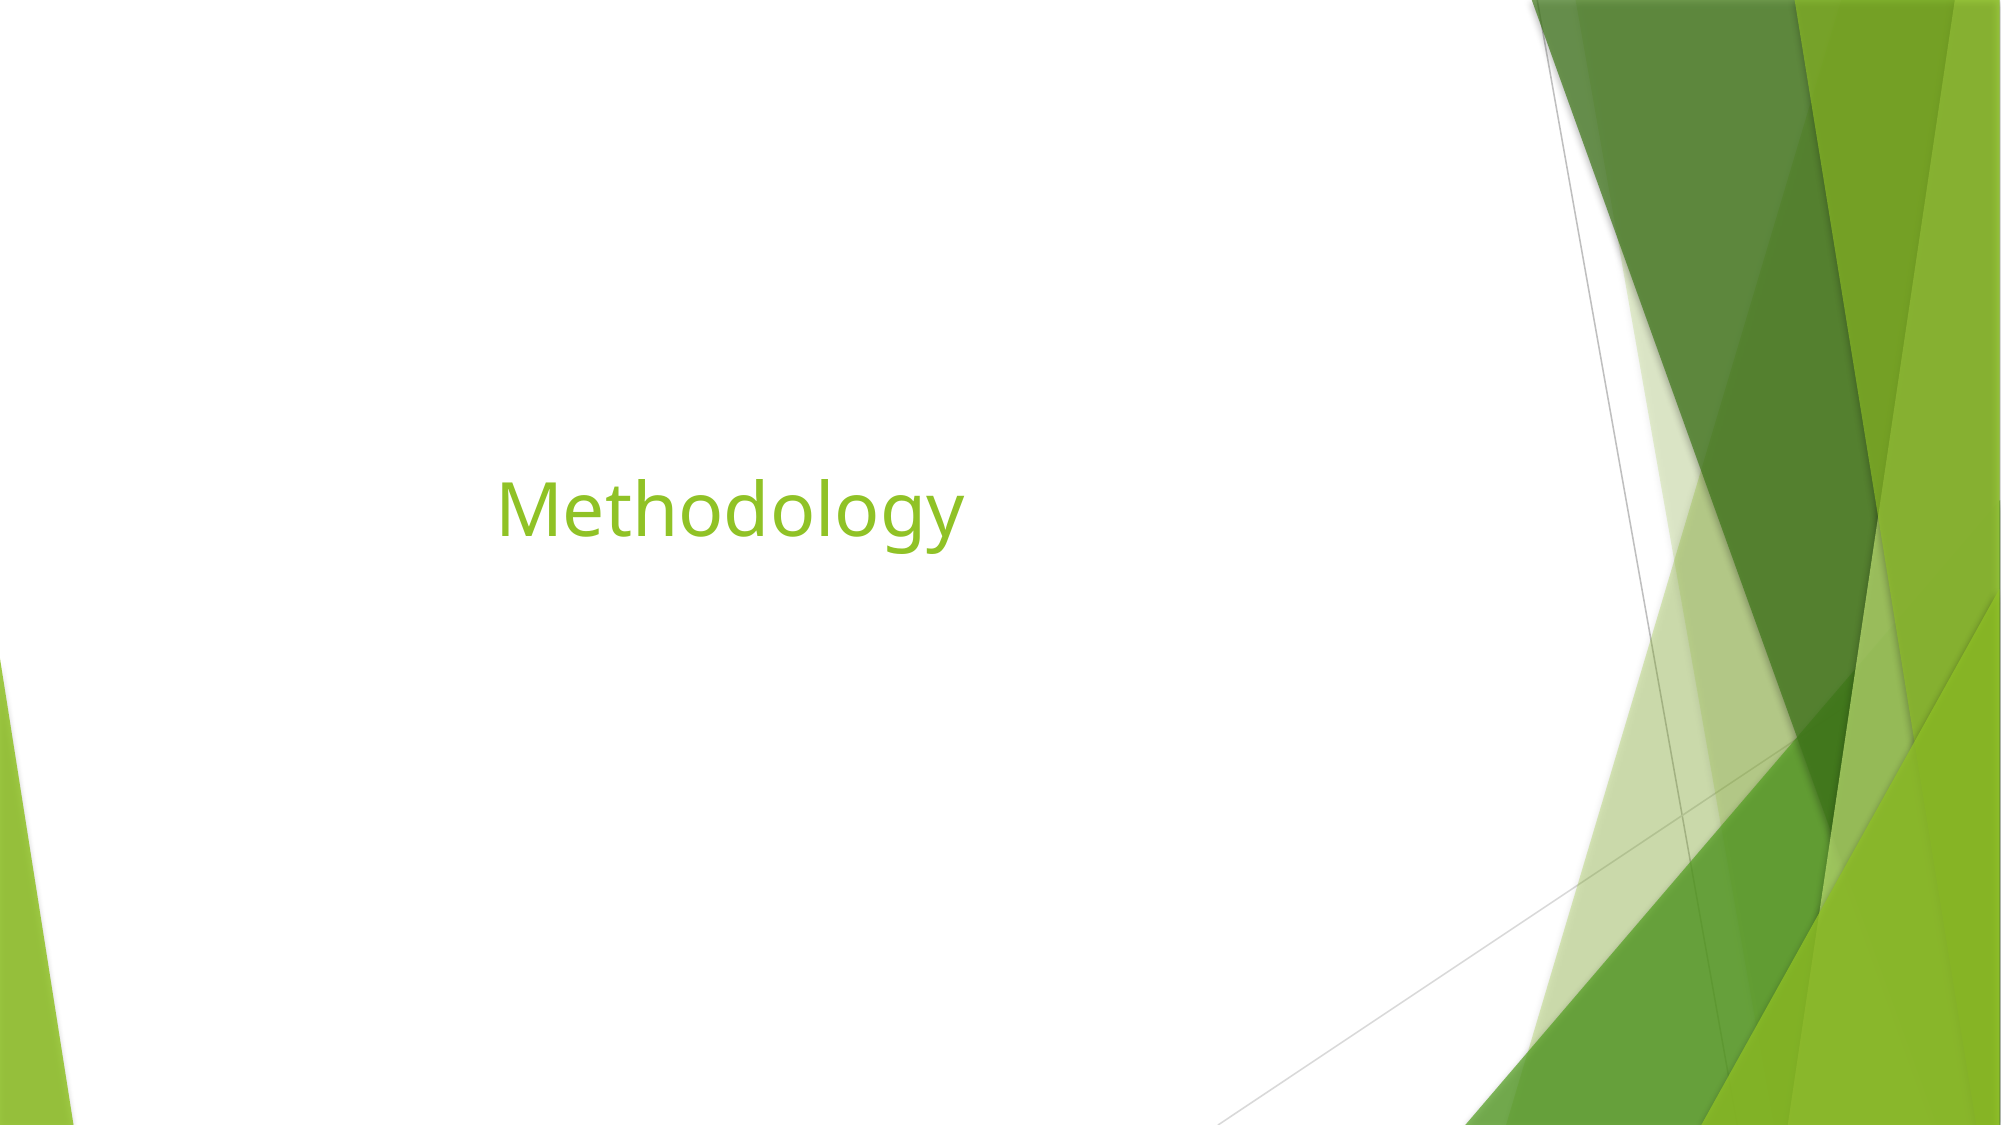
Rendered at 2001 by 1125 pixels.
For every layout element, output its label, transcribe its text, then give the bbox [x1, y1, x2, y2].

title Methodology [479, 454, 1891, 671]
